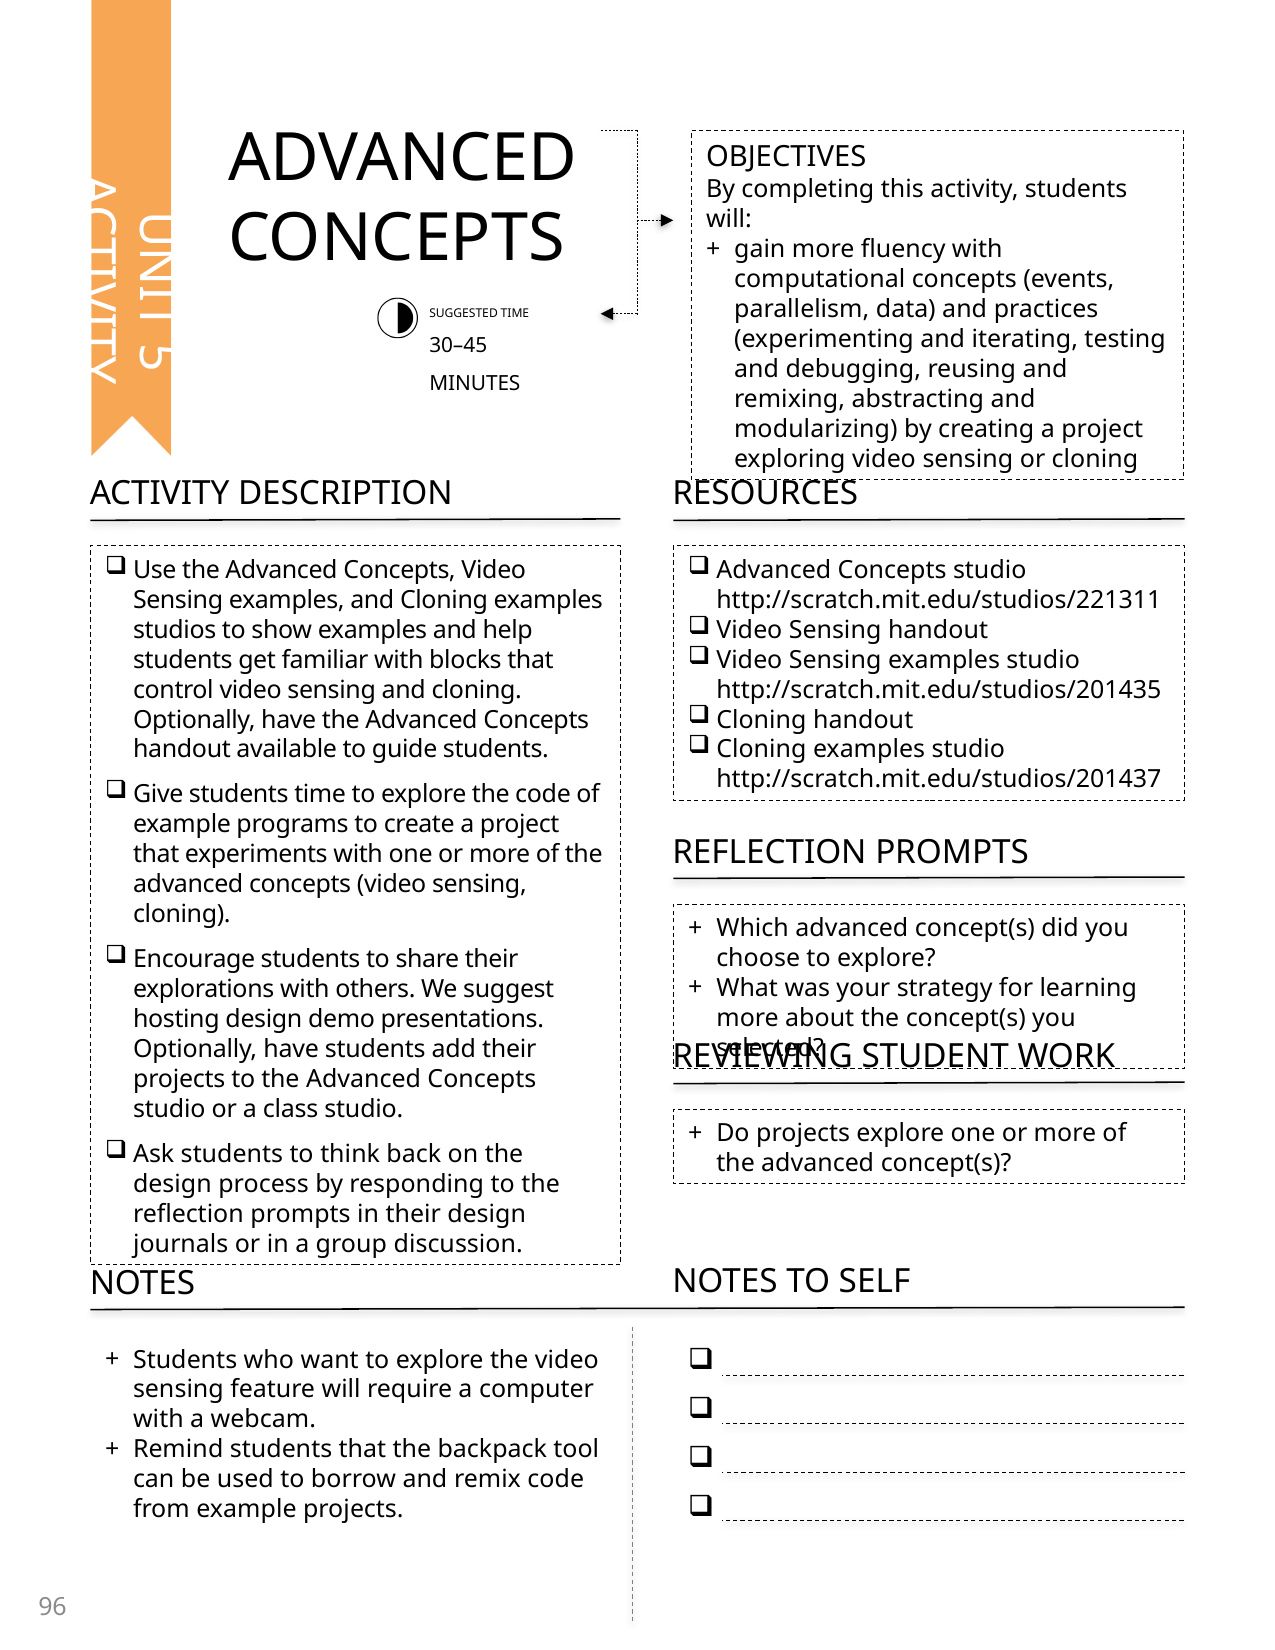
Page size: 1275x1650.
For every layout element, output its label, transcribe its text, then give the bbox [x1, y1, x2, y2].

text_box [74, 464, 621, 1062]
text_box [657, 822, 1201, 1011]
text_box SUGGESTED TIME 30–45 MINUTES [414, 277, 594, 402]
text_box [74, 1251, 1201, 1310]
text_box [600, 130, 674, 315]
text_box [657, 1026, 1201, 1186]
picture [371, 287, 426, 342]
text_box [90, 0, 172, 459]
text_box ADVANCED CONCEPTS [213, 106, 676, 281]
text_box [657, 464, 1201, 804]
text_box OBJECTIVES By completing this activity, students will: gain more fluency with computational concepts (events, parallelism, data) and practices (experimenting and iterating, testing and debugging, reusing and remixing, abstracting and modularizing) by creating a project exploring video sensing or cloning [691, 130, 1184, 462]
slide_number 96 [23, 1561, 321, 1650]
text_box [673, 1347, 1185, 1539]
text_box Students who want to explore the video sensing feature will require a computer with a webcam. Remind students that the backpack tool can be used to borrow and remix code from example projects. [90, 1335, 621, 1531]
